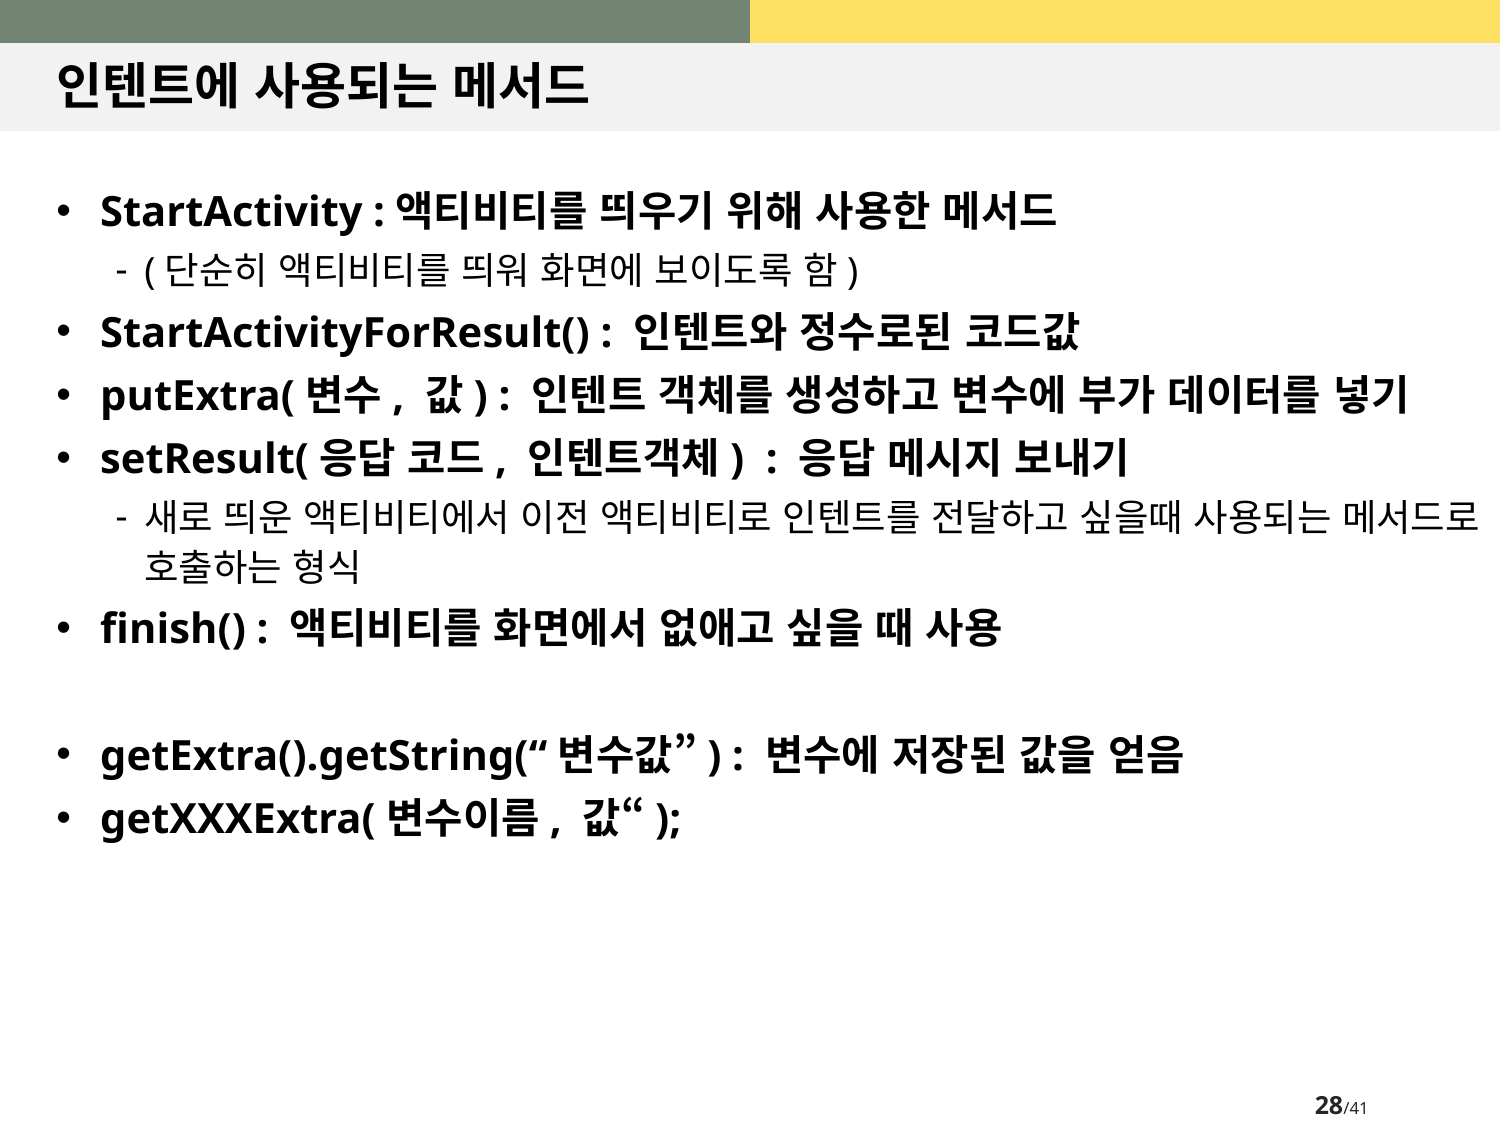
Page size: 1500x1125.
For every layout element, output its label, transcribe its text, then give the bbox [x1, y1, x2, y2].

title 인텐트에 사용되는 메서드 [41, 42, 1459, 128]
list StartActivity :액티비티를 띄우기 위해 사용한 메서드 (단순히 액티비티를 띄워 화면에 보이도록 함) StartActivityForResult() : 인텐트와 정수로된 코드값 putExtra(변수, 값) : 인텐트 객체를 생성하고 변수에 부가 데이터를 넣기 setResult(응답 코드, 인텐트객체) : 응답 메시지 보내기 새로 띄운 액티비티에서 이전 액티비티로 인텐트를 전달하고 싶을때 사용되는 메서드로 호출하는 형식 finish() : 액티비티를 화면에서 없애고 싶을 때 사용 getExtra().getString(“변수값”) : 변수에 저장된 값을 얻음 getXXXExtra(변수이름, 값“); [41, 172, 1500, 1048]
